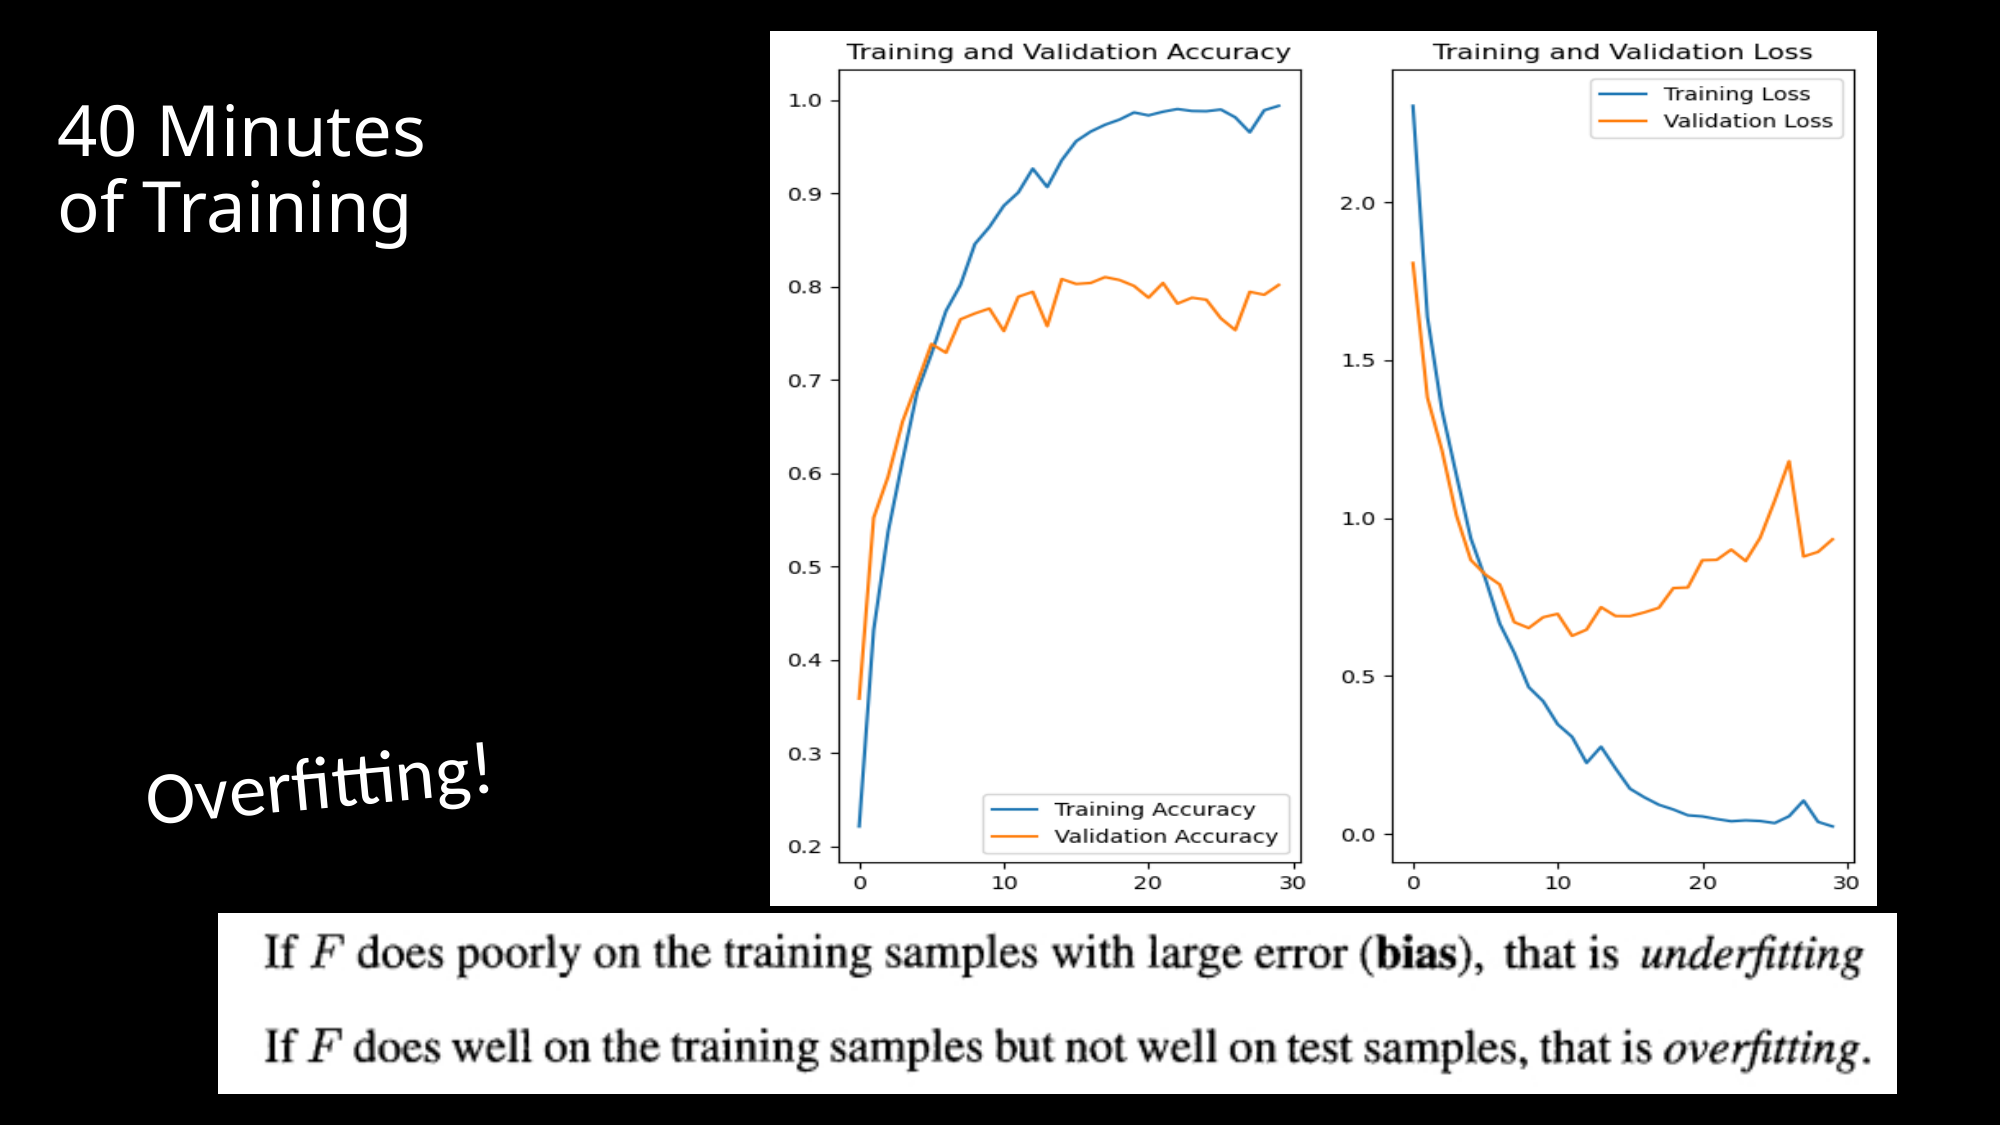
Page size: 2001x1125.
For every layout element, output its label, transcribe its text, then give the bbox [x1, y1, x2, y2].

title 40 Minutes of Training [42, 63, 489, 281]
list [770, 31, 1877, 906]
picture [218, 913, 1897, 1094]
text_box Overfitting! [126, 708, 514, 849]
